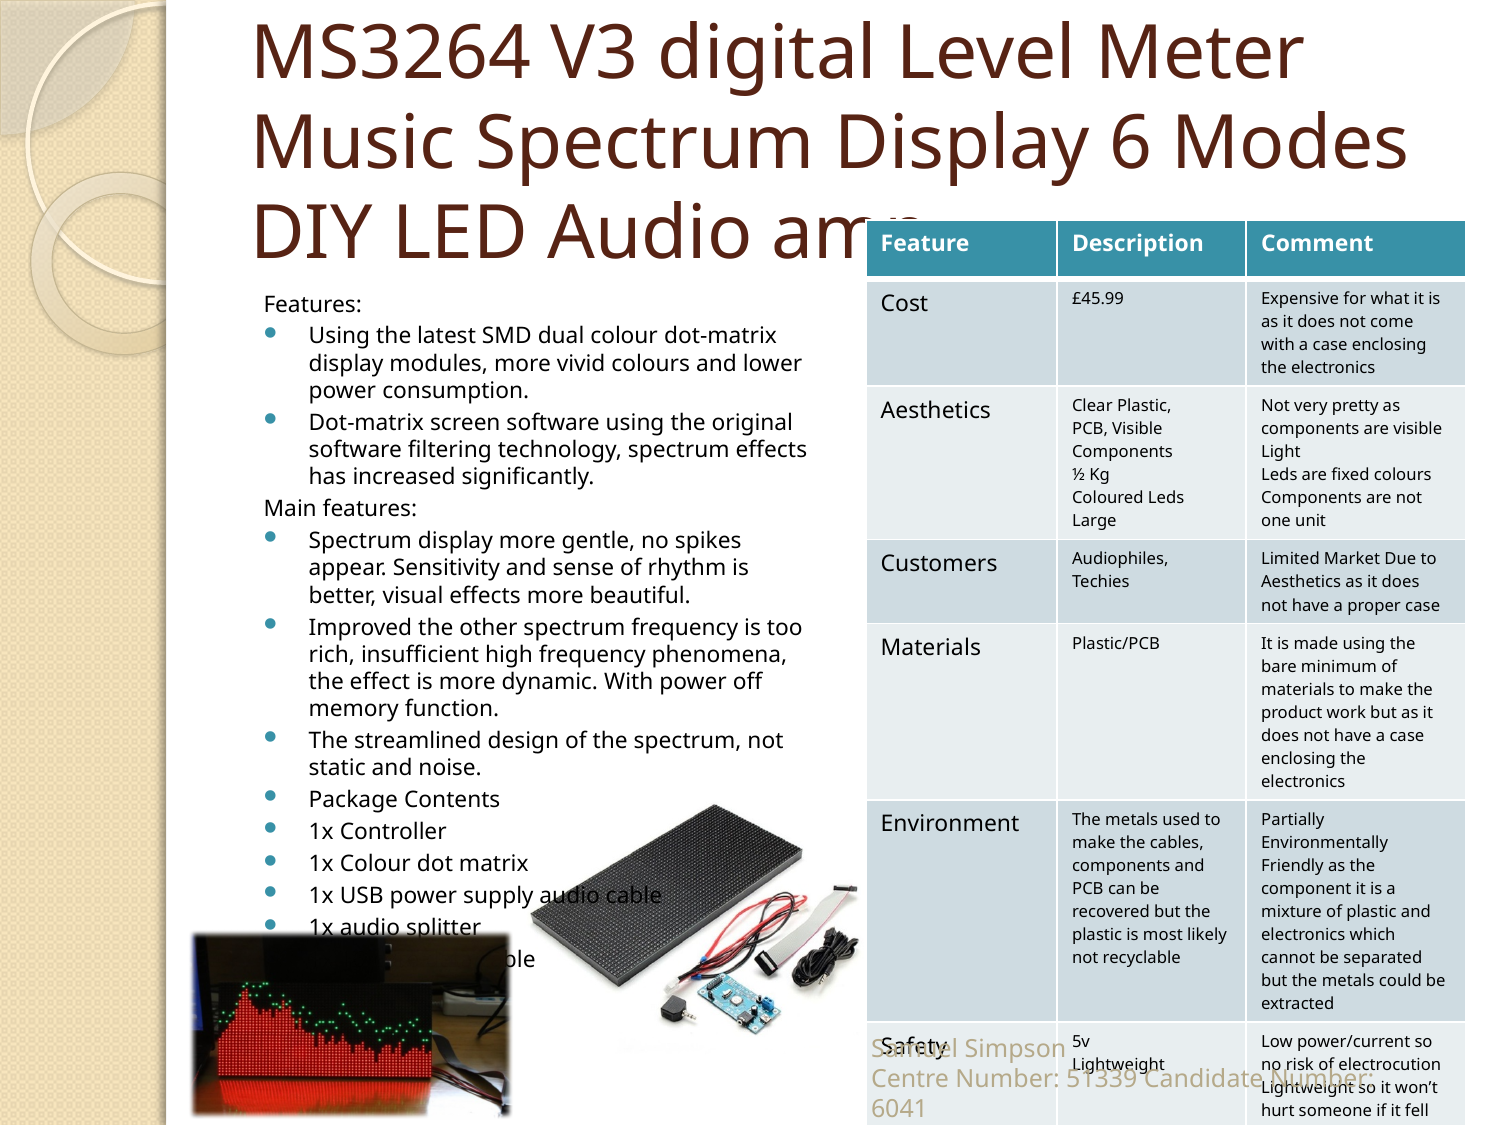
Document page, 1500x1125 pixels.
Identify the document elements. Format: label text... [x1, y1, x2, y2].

picture [188, 752, 867, 1120]
table_cell Partially Environmentally Friendly as the component it is a mixture of plastic and electronics which cannot be separated but the metals could be extracted [1247, 801, 1465, 1021]
table_cell Materials [867, 624, 1056, 799]
table_cell Aesthetics [867, 387, 1056, 539]
table_cell 5v Lightweight [1058, 1023, 1245, 1051]
table_cell Limited Market Due to Aesthetics as it does not have a proper case [1247, 540, 1465, 623]
footer Samuel Simpson Centre Number: 51339 Candidate Number: 6041 [856, 1051, 1412, 1125]
table_cell Cost [867, 282, 1056, 385]
table_header Feature [867, 221, 1056, 276]
table_cell It is made using the bare minimum of materials to make the product work but as it does not have a case enclosing the electronics [1247, 624, 1465, 799]
table_cell Clear Plastic, PCB, Visible Components ½ Kg Coloured Leds Large [1058, 387, 1245, 539]
table_header Comment [1247, 221, 1465, 276]
table_cell The metals used to make the cables, components and PCB can be recovered but the plastic is most likely not recyclable [1058, 801, 1245, 1021]
table_cell £45.99 [1058, 282, 1245, 385]
list Features: Using the latest SMD dual colour dot-matrix display modules, more vivid colours and lower power consumption. Dot-matrix screen software using the original software filtering technology, spectrum effects has increased significantly. Main features: Spectrum display more gentle, no spikes appear. Sensitivity and sense of rhythm is better, visual effects more beautiful. Improved the other spectrum frequency is too rich, insufficient high frequency phenomena, the effect is more dynamic. With power off memory function. The streamlined design of the spectrum, not static and noise. Package Contents 1x Controller 1x Colour dot matrix 1x USB power supply audio cable 1x audio splitter 1x 16-core data cable [235, 249, 836, 926]
table_cell Not very pretty as components are visible Light Leds are fixed colours Components are not one unit [1247, 387, 1465, 539]
table_header Description [1058, 221, 1245, 276]
table_cell Audiophiles, Techies [1058, 540, 1245, 623]
table_cell Plastic/PCB [1058, 624, 1245, 799]
table_cell Customers [867, 540, 1056, 623]
title MS3264 V3 digital Level Meter Music Spectrum Display 6 Modes DIY LED Audio amp [235, 45, 1466, 233]
table_cell Environment [874, 801, 1056, 1021]
table_cell Expensive for what it is as it does not come with a case enclosing the electronics [1247, 282, 1465, 385]
table_cell Safety [874, 1023, 1056, 1051]
table_cell Low power/current so no risk of electrocution Lightweight so it won’t hurt someone if it fell on them It has sharp corners [1247, 1023, 1465, 1125]
